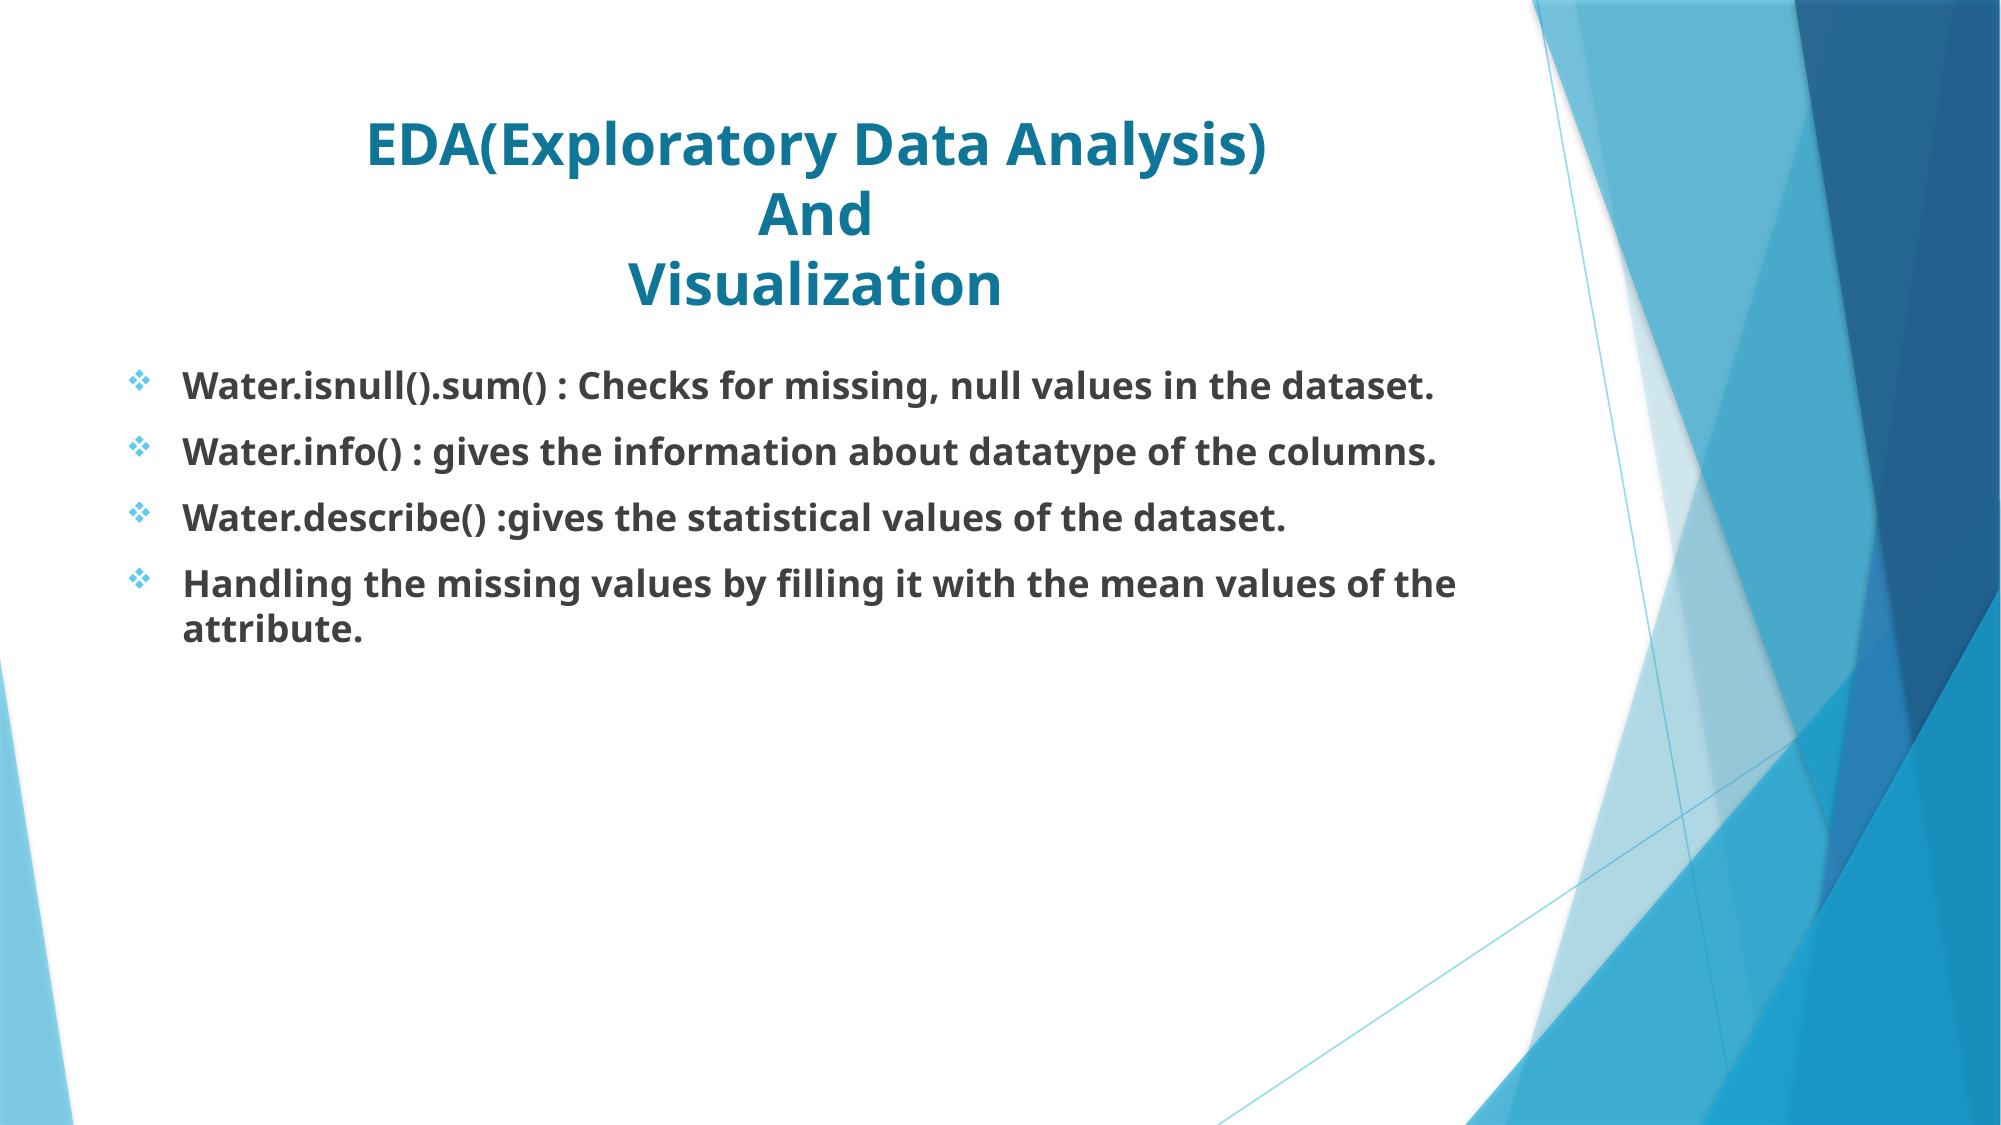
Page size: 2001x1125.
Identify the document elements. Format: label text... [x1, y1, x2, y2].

list Water.isnull().sum() : Checks for missing, null values in the dataset. Water.info() : gives the information about datatype of the columns. Water.describe() :gives the statistical values of the dataset. Handling the missing values by filling it with the mean values of the attribute. [111, 354, 1522, 992]
title EDA(Exploratory Data Analysis) And Visualization [111, 99, 1522, 277]
